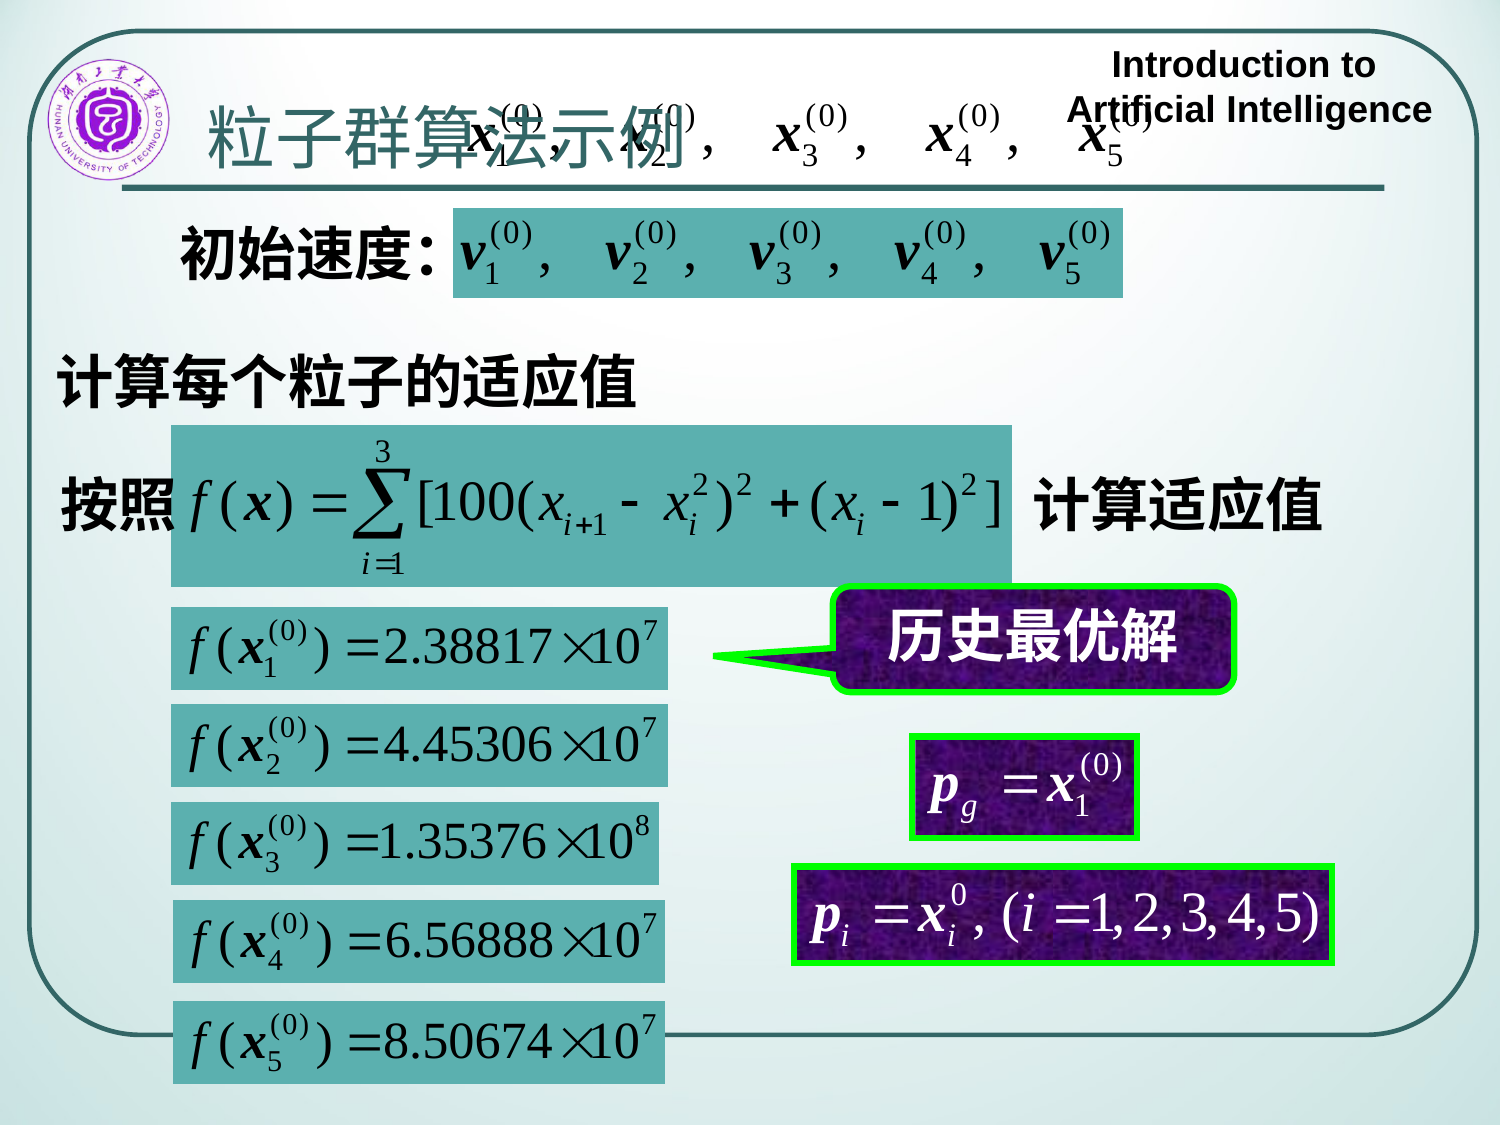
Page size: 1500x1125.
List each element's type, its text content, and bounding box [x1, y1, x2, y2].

text_box 计算每个粒子的适应值 [40, 338, 719, 423]
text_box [173, 900, 666, 984]
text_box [171, 606, 668, 690]
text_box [171, 704, 668, 788]
text_box 初始速度： [164, 209, 452, 295]
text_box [38, 425, 1400, 588]
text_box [171, 802, 659, 885]
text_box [797, 869, 1329, 960]
text_box 历史最优解 [713, 588, 1235, 693]
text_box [452, 207, 1124, 298]
picture [0, 0, 1500, 1125]
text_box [455, 90, 1164, 181]
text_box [173, 1001, 666, 1085]
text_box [915, 739, 1134, 835]
title 粒子群算法示例 [159, 66, 1471, 185]
